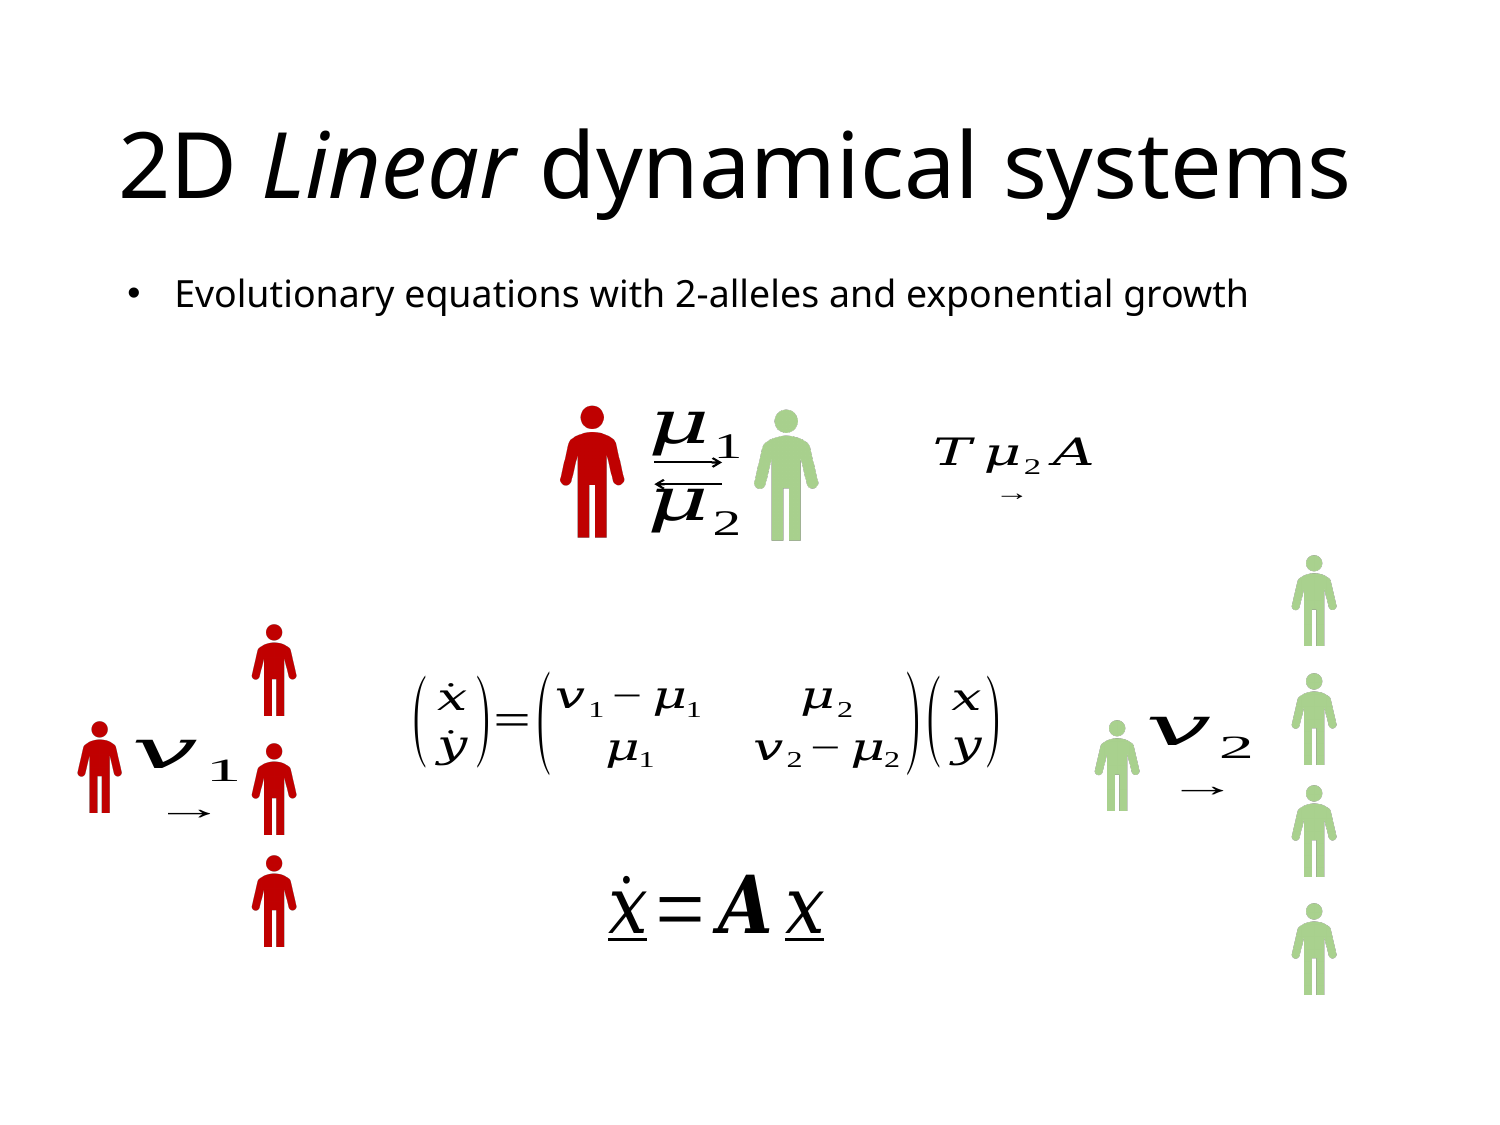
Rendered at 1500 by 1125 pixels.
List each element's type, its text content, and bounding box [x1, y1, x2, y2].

picture [1265, 782, 1363, 880]
picture [225, 852, 323, 950]
picture [50, 718, 148, 816]
picture [225, 621, 323, 719]
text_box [522, 390, 856, 545]
picture [1265, 670, 1363, 768]
picture [1265, 900, 1363, 998]
picture [1068, 717, 1166, 814]
picture [225, 740, 323, 838]
title 2D Linear dynamical systems [103, 59, 1397, 278]
picture [1265, 552, 1363, 649]
text_box Evolutionary equations with 2-alleles and exponential growth [112, 262, 1265, 323]
